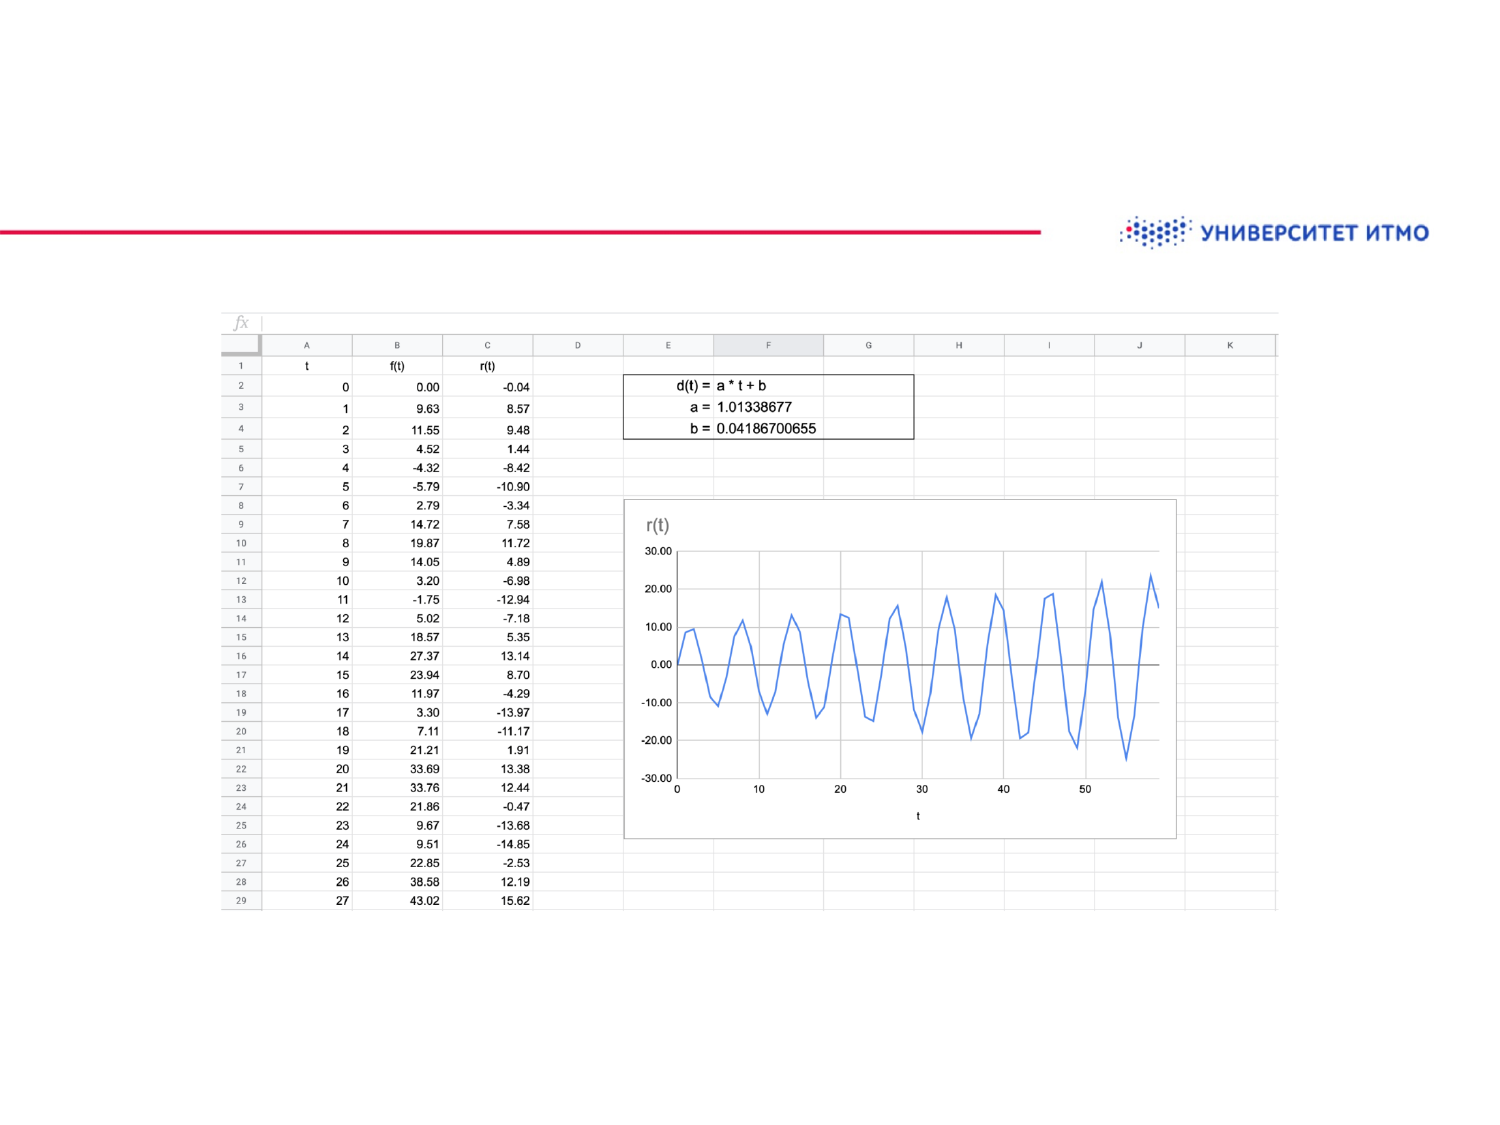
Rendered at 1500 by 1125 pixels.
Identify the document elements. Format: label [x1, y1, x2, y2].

picture [0, 140, 1500, 985]
